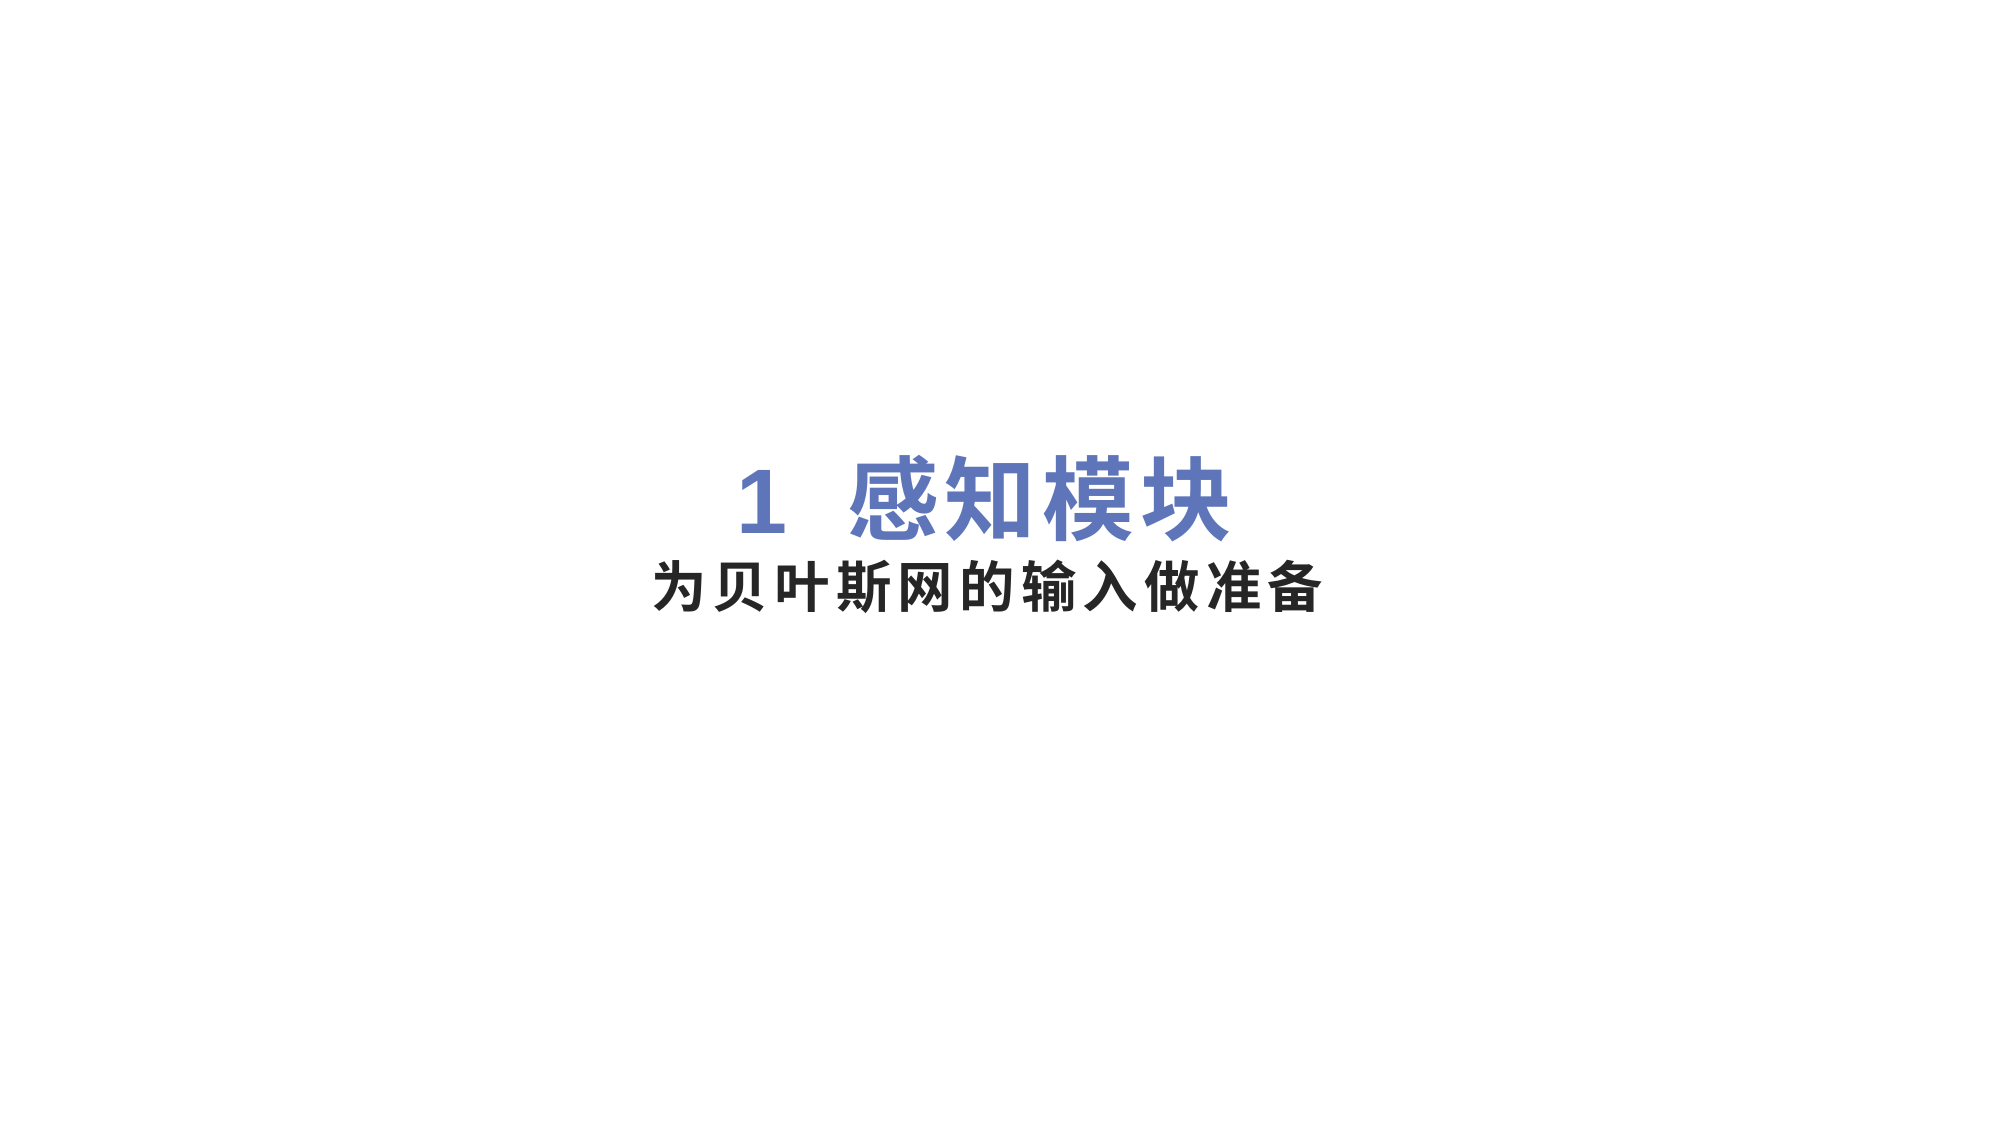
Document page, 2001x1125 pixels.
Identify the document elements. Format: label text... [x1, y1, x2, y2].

title 1 感知模块 为贝叶斯网的输入做准备 [350, 408, 1625, 626]
